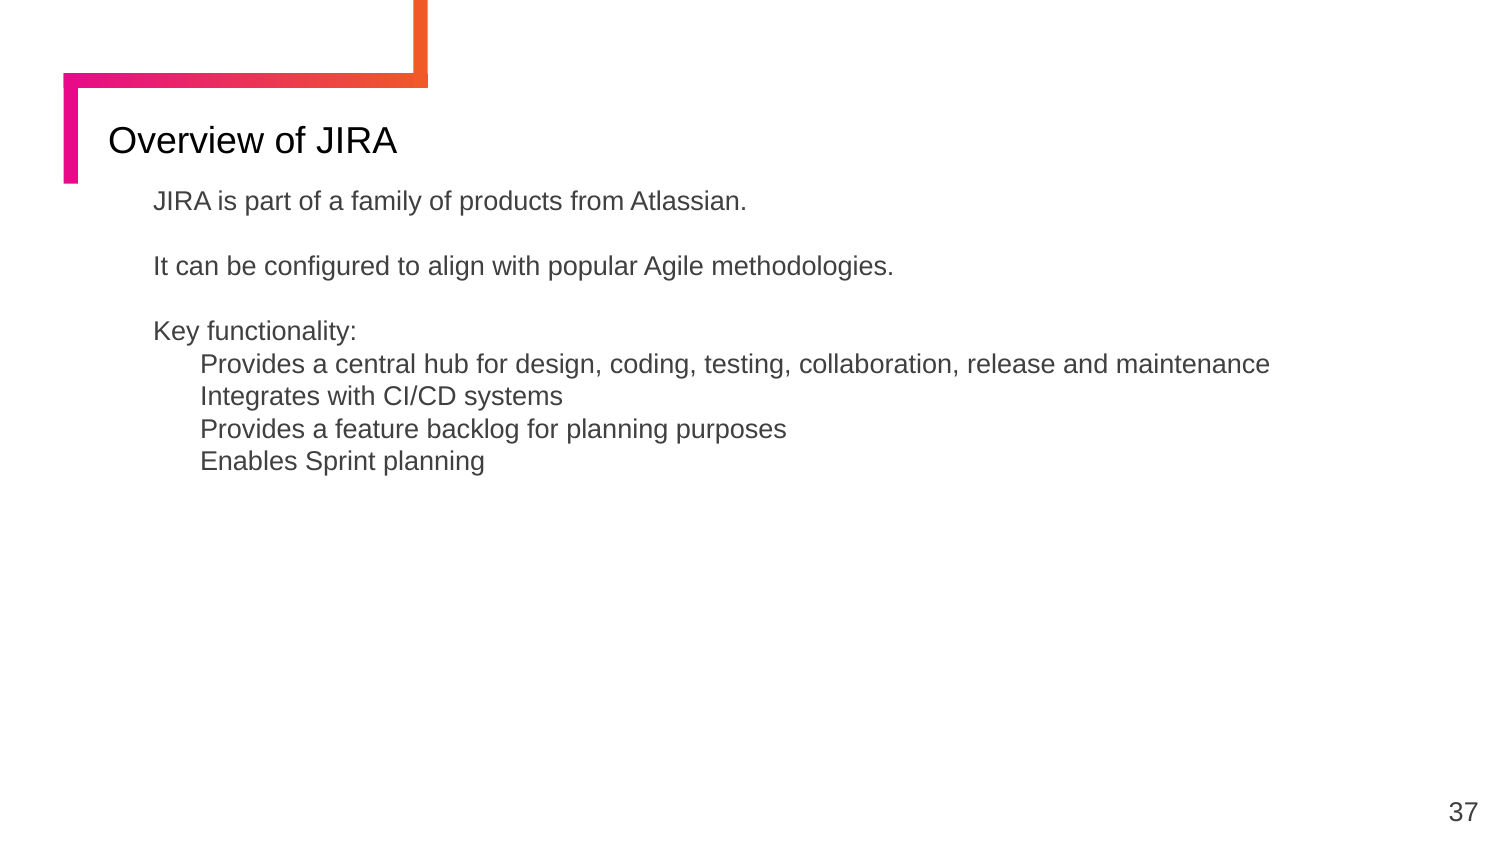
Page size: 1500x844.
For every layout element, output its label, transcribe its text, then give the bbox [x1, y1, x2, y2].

slide_number 37 [1403, 779, 1494, 844]
title Overview of JIRA [100, 117, 1455, 169]
subtitle JIRA is part of a family of products from Atlassian. It can be configured to align with popular Agile methodologies. Key functionality: Provides a central hub for design, coding, testing, collaboration, release and maintenance Integrates with CI/CD systems Provides a feature backlog for planning purposes Enables Sprint planning [100, 168, 1352, 690]
